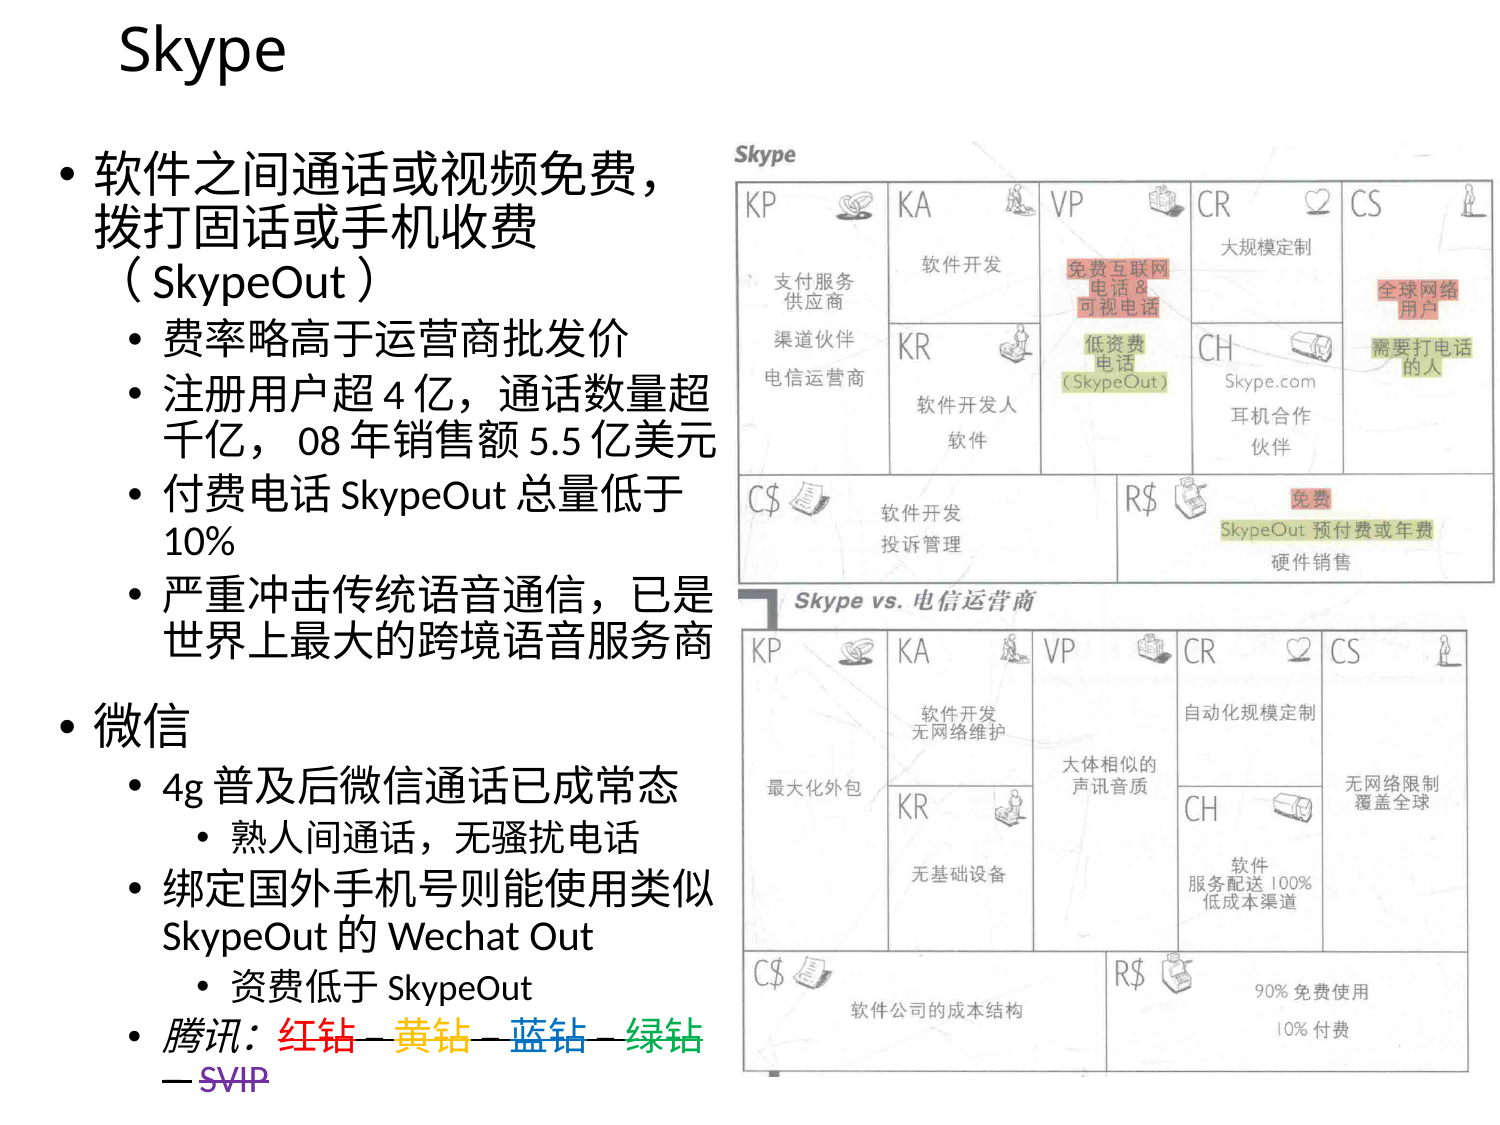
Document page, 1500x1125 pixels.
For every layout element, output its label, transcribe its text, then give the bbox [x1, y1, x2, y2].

title Skype [103, 11, 1397, 93]
picture [730, 141, 1500, 1077]
list 软件之间通话或视频免费，拨打固话或手机收费（SkypeOut） 费率略高于运营商批发价 注册用户超4亿，通话数量超千亿，08年销售额5.5亿美元 付费电话SkypeOut总量低于10% 严重冲击传统语音通信，已是世界上最大的跨境语音服务商 微信 4g普及后微信通话已成常态 熟人间通话，无骚扰电话 绑定国外手机号则能使用类似SkypeOut的Wechat Out 资费低于SkypeOut 腾讯：红钻 – 黄钻 – 蓝钻 – 绿钻 – SVIP [43, 141, 739, 1125]
